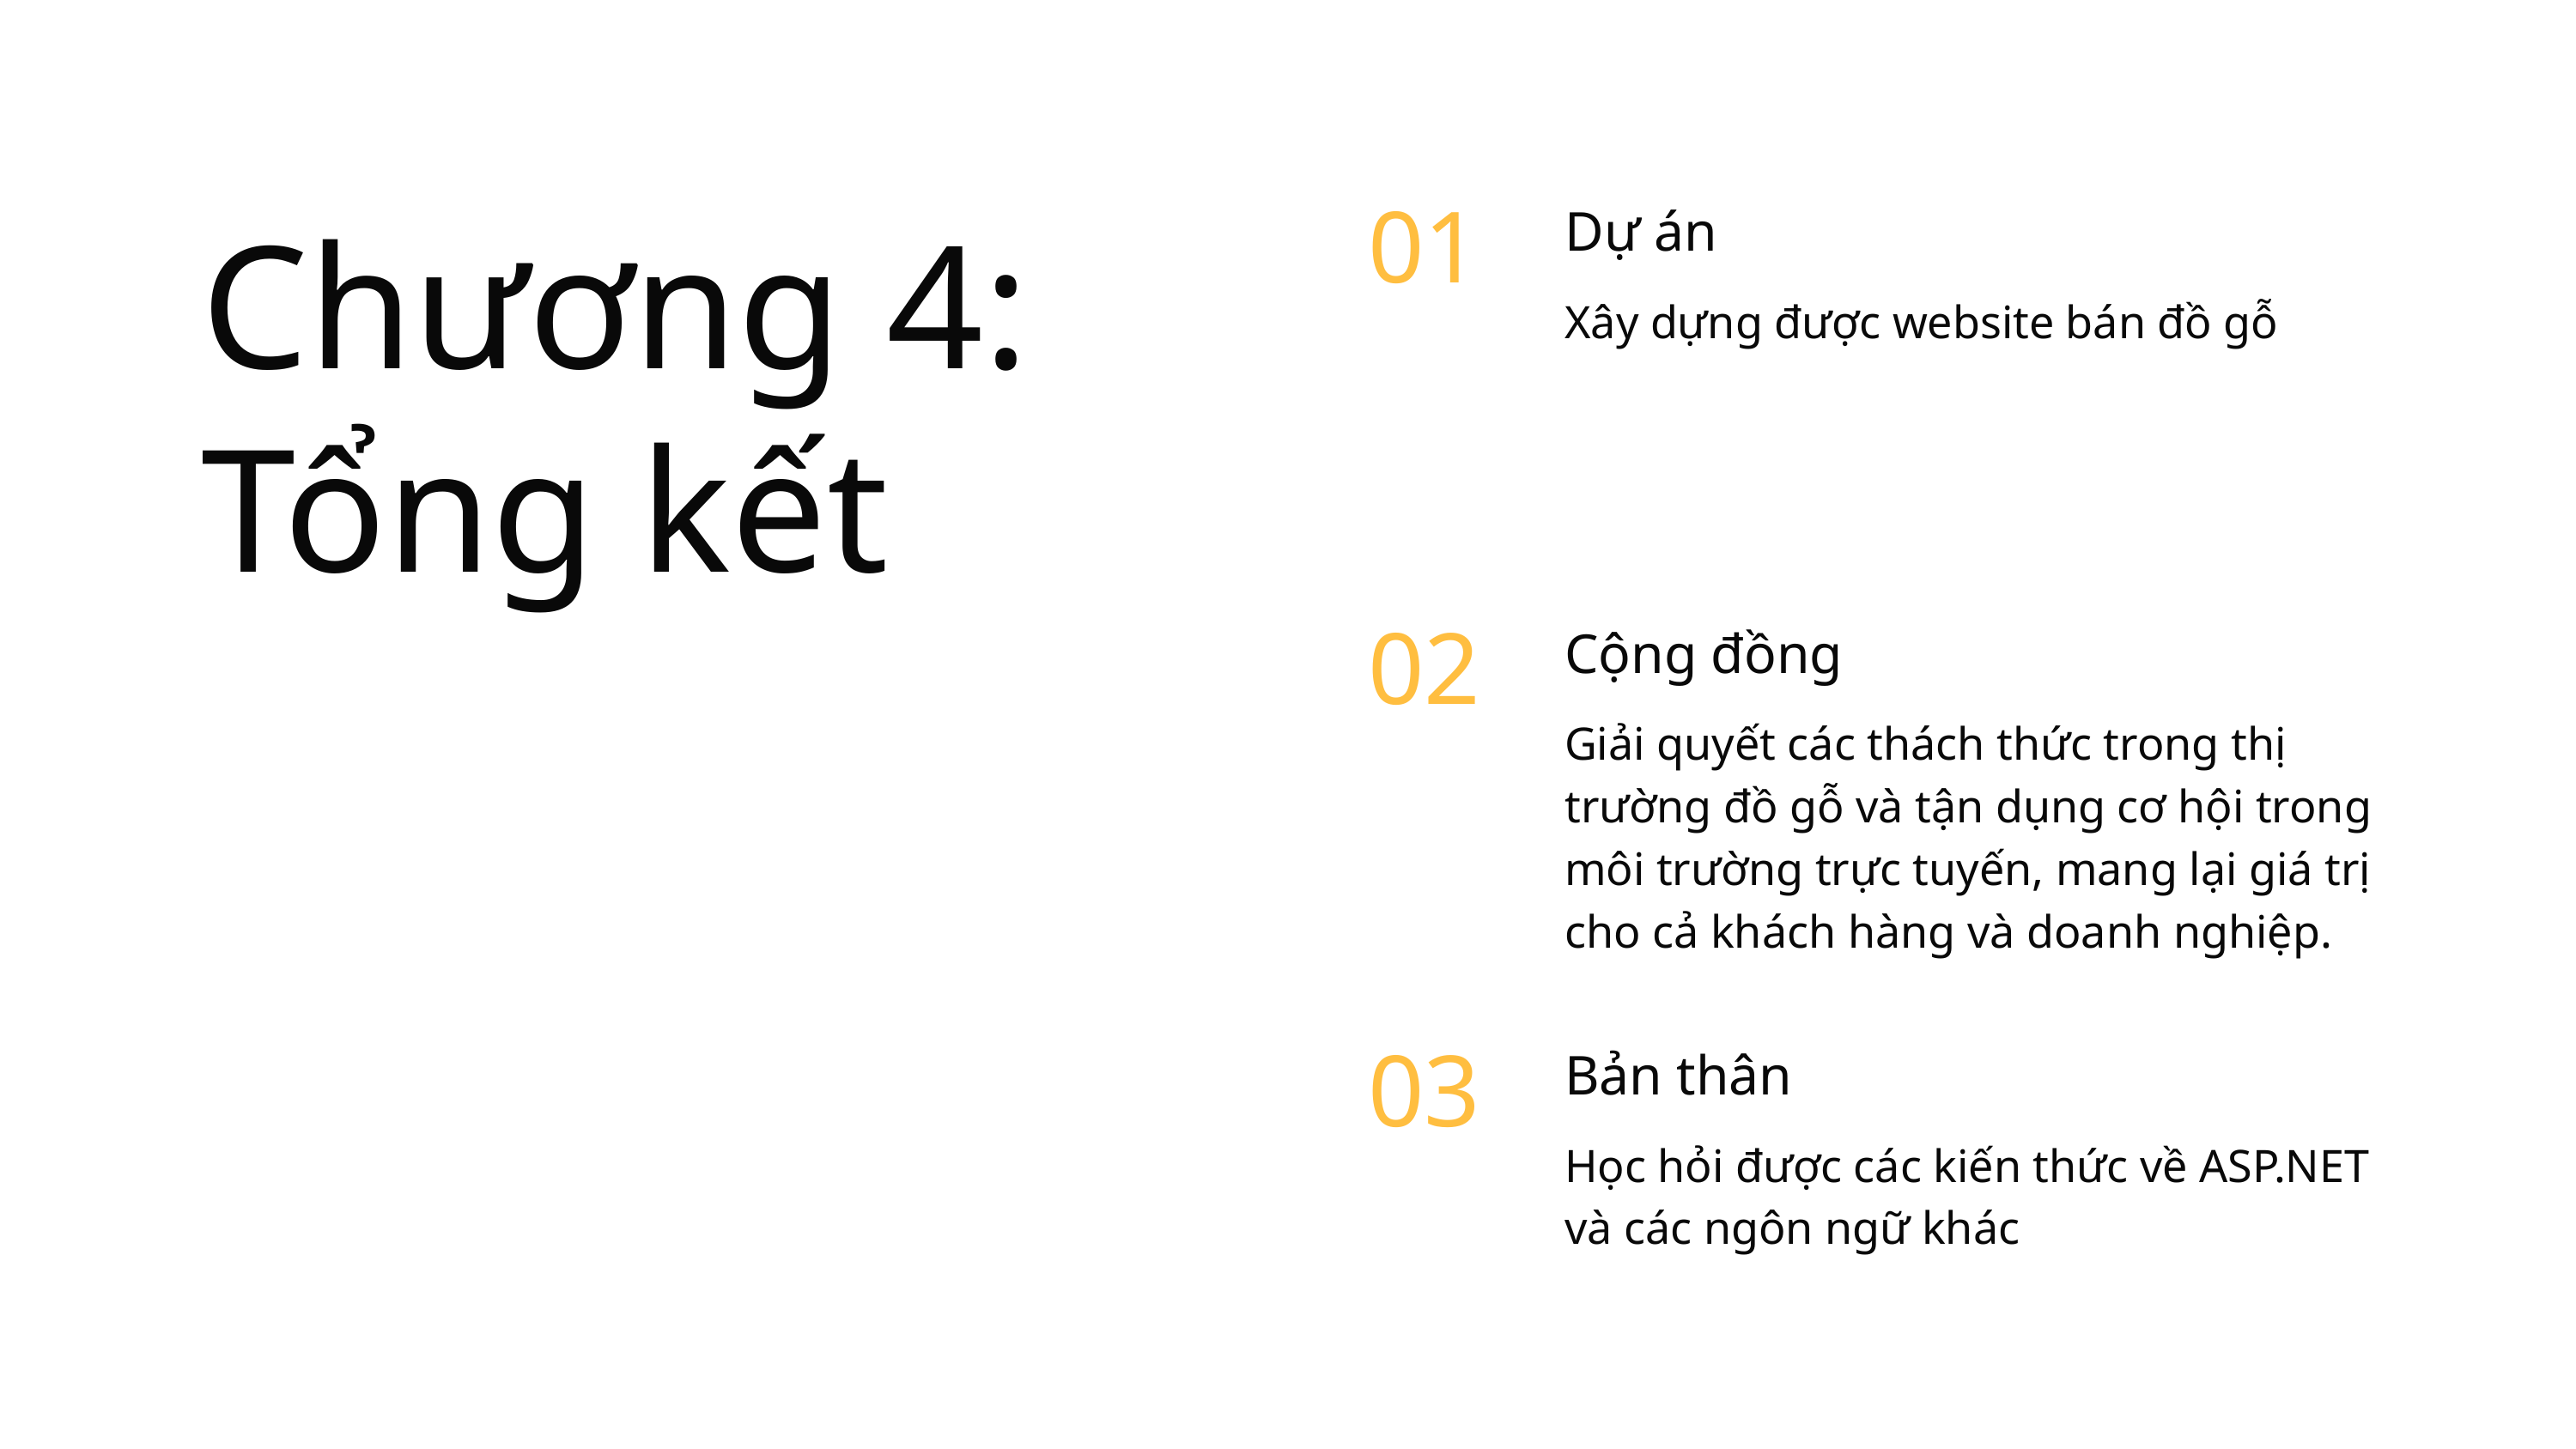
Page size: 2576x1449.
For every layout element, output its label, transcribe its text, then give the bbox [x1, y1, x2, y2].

text_box 02 [1368, 606, 1499, 724]
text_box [1564, 197, 2375, 349]
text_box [201, 199, 1129, 862]
text_box 03 [1368, 1028, 1499, 1147]
text_box 01 [1368, 184, 1499, 303]
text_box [1564, 619, 2375, 1023]
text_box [1564, 1040, 2375, 1255]
